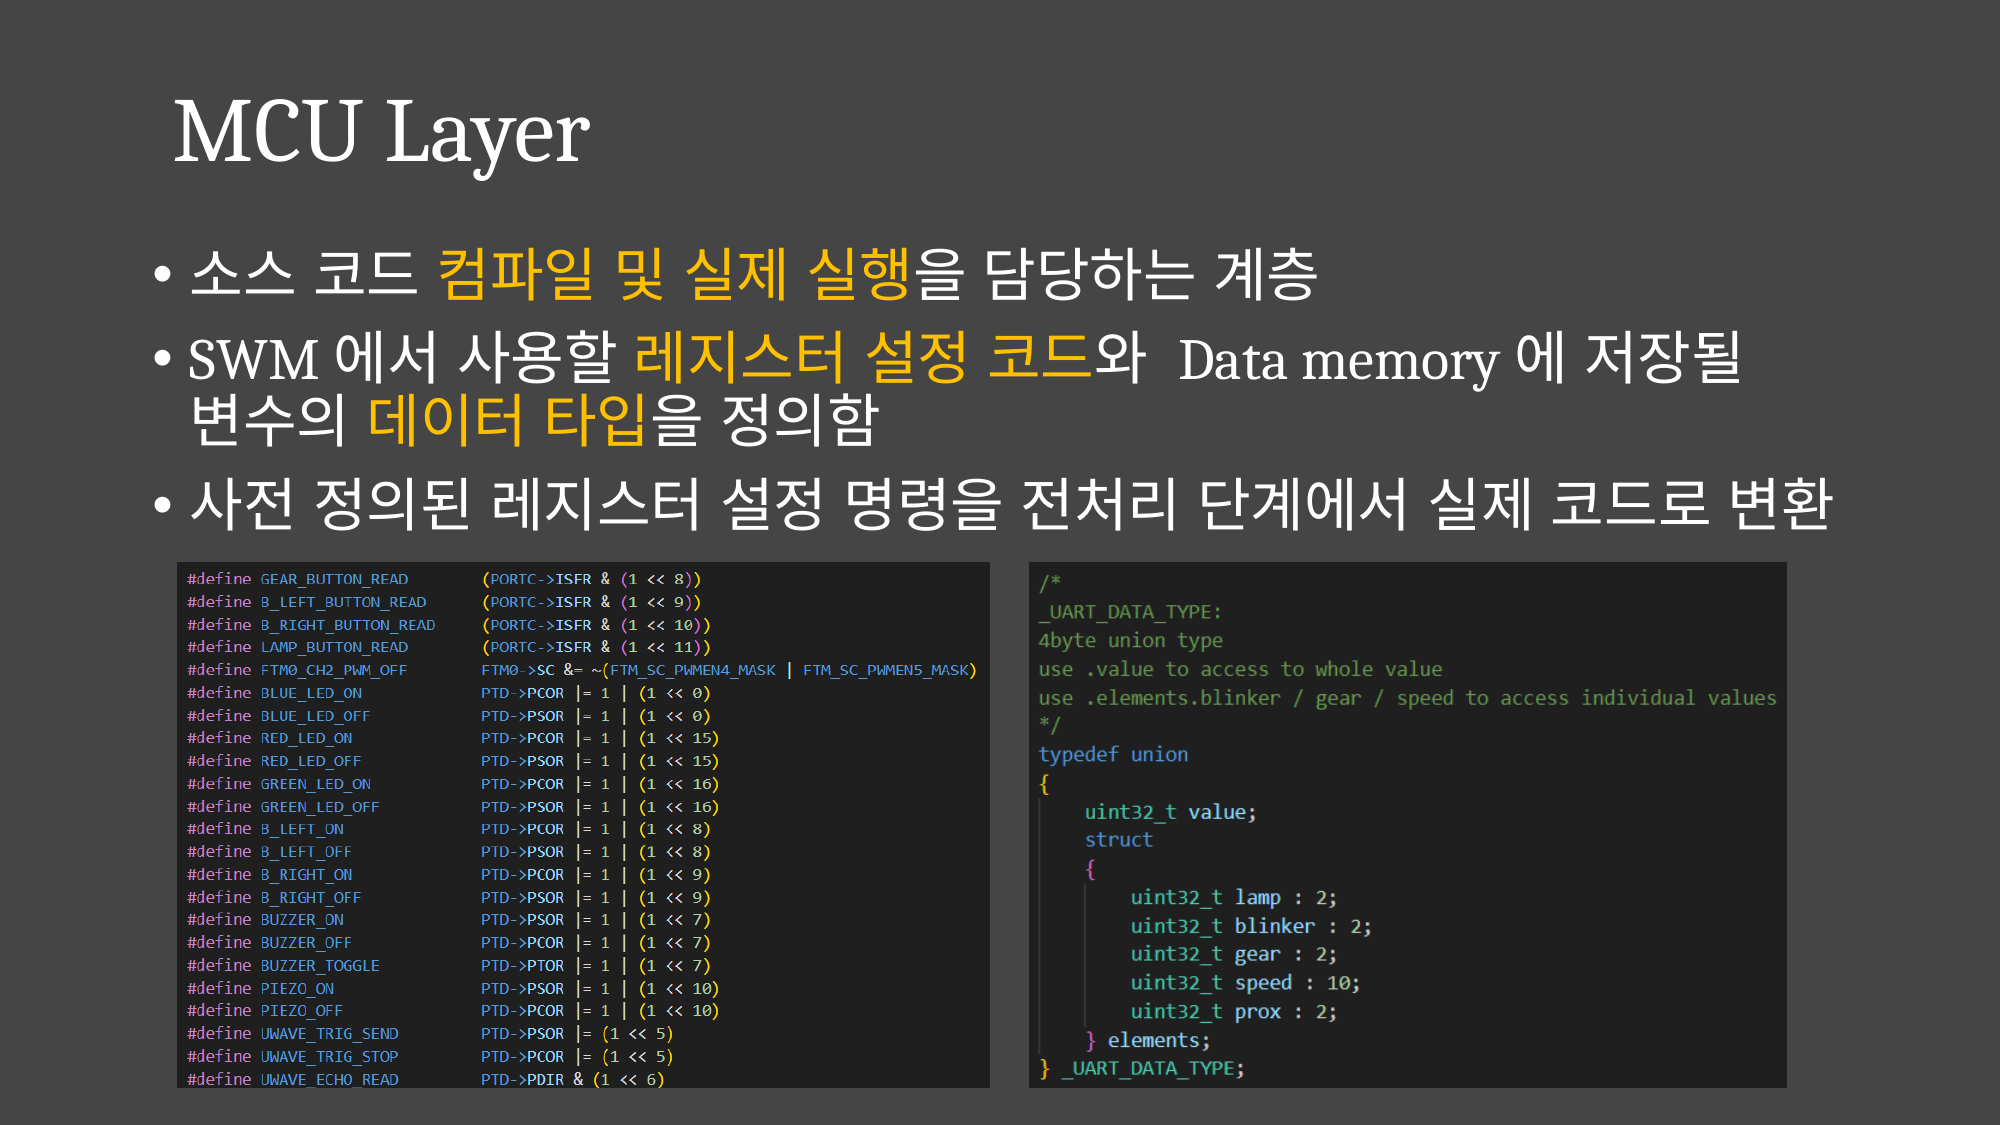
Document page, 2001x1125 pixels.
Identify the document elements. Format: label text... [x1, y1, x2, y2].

title MCU Layer [137, 23, 1863, 238]
list 소스 코드 컴파일 및 실제 실행을 담당하는 계층 SWM에서 사용할 레지스터 설정 코드와 Data memory에 저장될 변수의 데이터 타입을 정의함 사전 정의된 레지스터 설정 명령을 전처리 단계에서 실제 코드로 변환 [137, 238, 1863, 952]
picture [177, 562, 990, 1088]
picture [1029, 562, 1787, 1088]
